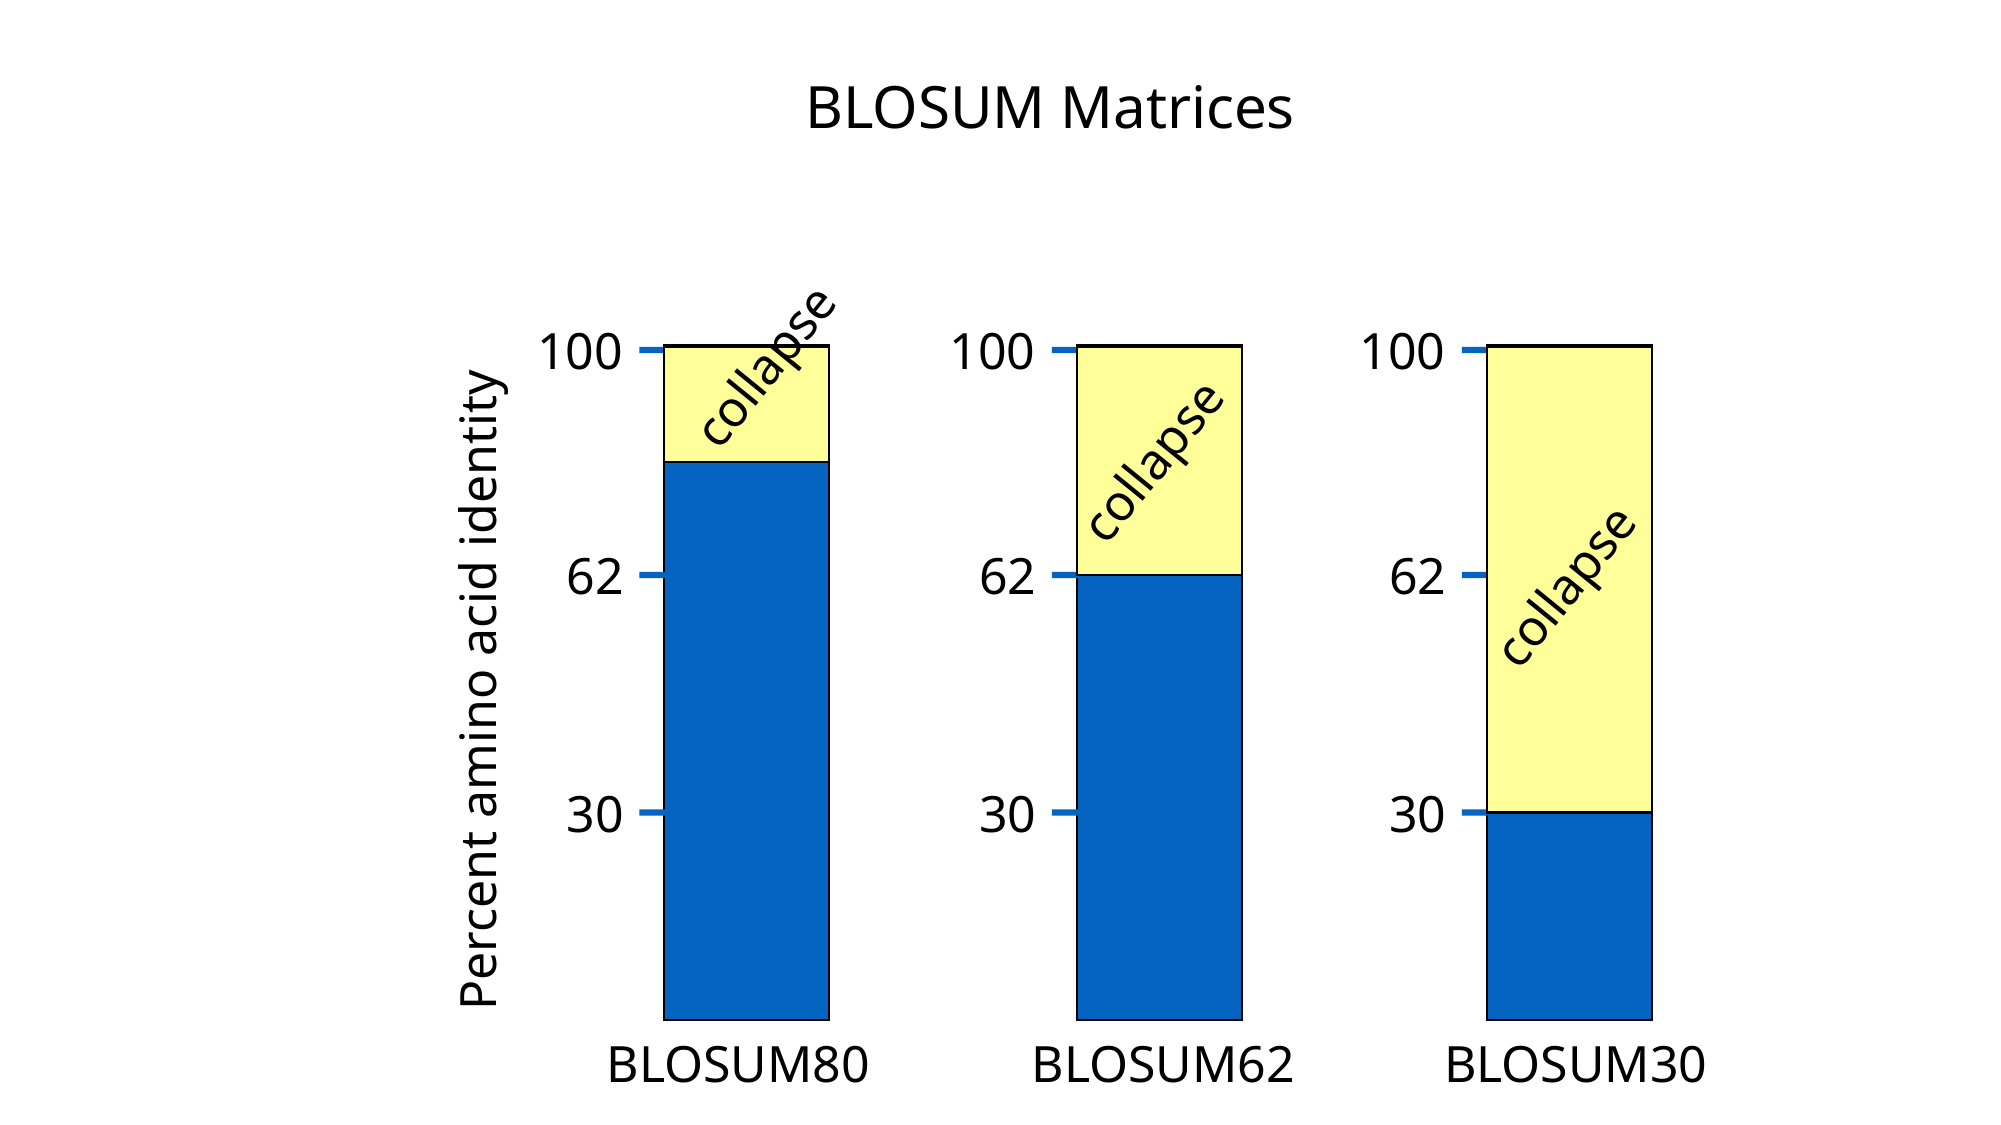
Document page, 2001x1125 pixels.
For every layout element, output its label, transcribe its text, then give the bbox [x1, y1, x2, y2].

text_box collapse [665, 255, 863, 475]
text_box 100 [522, 312, 638, 388]
text_box [734, 346, 830, 463]
text_box collapse [1052, 350, 1251, 569]
text_box [1486, 346, 1652, 620]
text_box [1486, 537, 1652, 813]
text_box 62 [551, 537, 639, 613]
text_box 62 [964, 537, 1051, 613]
text_box 100 [1344, 312, 1460, 388]
text_box BLOSUM Matrices [790, 62, 1310, 148]
text_box 30 [551, 774, 639, 850]
text_box [664, 346, 730, 463]
text_box [1076, 346, 1242, 492]
text_box 30 [964, 774, 1051, 850]
text_box 30 [1374, 774, 1461, 850]
text_box 100 [934, 312, 1050, 388]
text_box [664, 463, 830, 1021]
text_box BLOSUM80 [591, 1024, 885, 1100]
text_box BLOSUM62 [1016, 1024, 1310, 1100]
text_box collapse [1465, 475, 1663, 694]
text_box [1076, 575, 1242, 1021]
text_box [1076, 409, 1242, 575]
text_box Percent amino acid identity [438, 355, 514, 1026]
text_box BLOSUM30 [1429, 1024, 1722, 1100]
text_box 62 [1374, 537, 1461, 613]
text_box [1486, 813, 1652, 1021]
